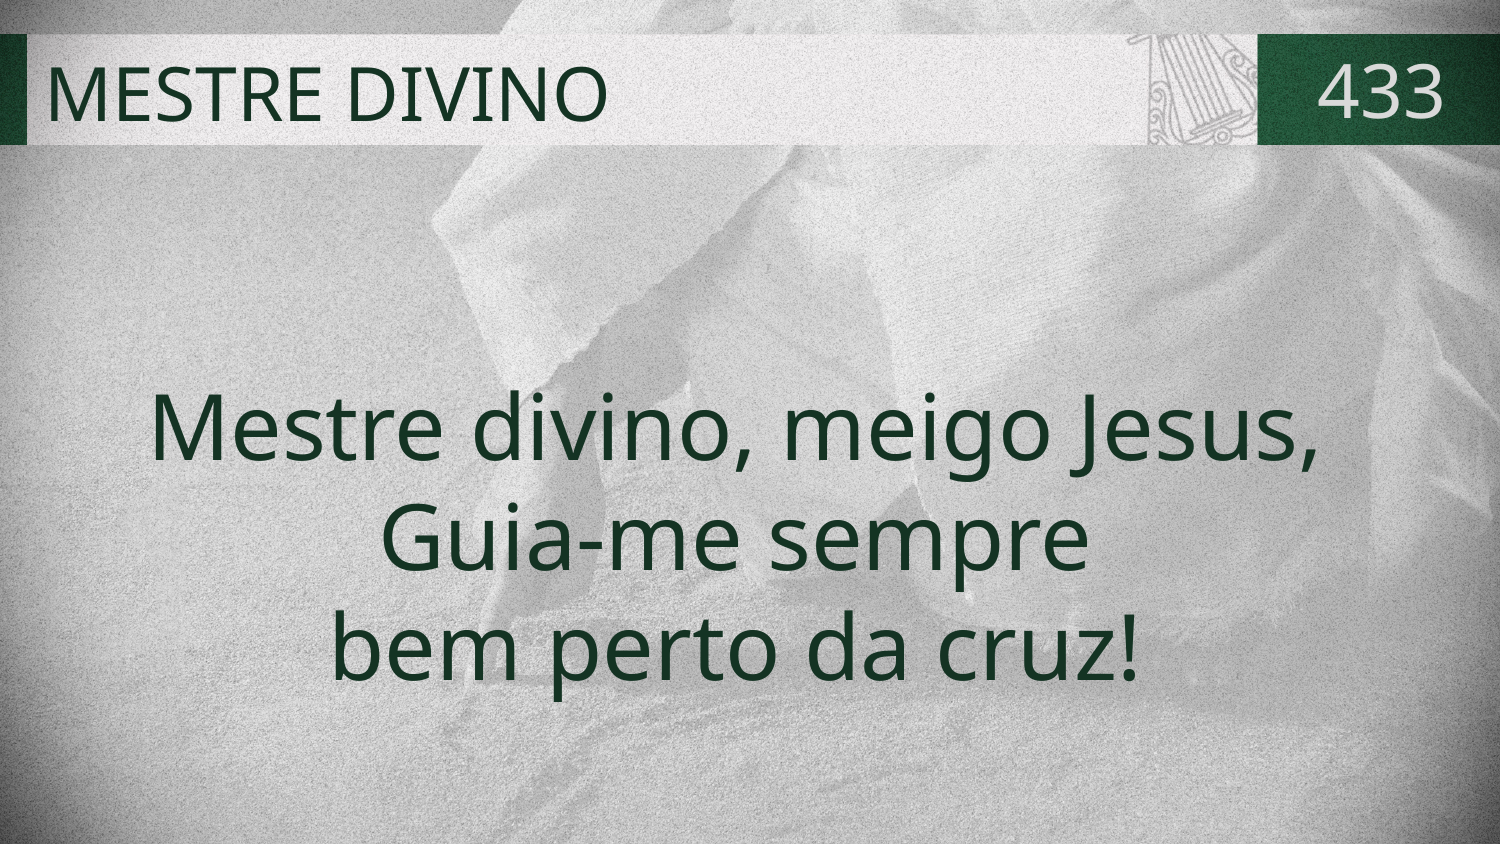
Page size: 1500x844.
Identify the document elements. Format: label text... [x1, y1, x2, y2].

picture [0, 0, 1500, 844]
title MESTRE DIVINO [29, 33, 1258, 150]
list Mestre divino, meigo Jesus, Guia-me sempre bem perto da cruz! [0, 150, 1498, 809]
list 433 [1281, 36, 1483, 143]
